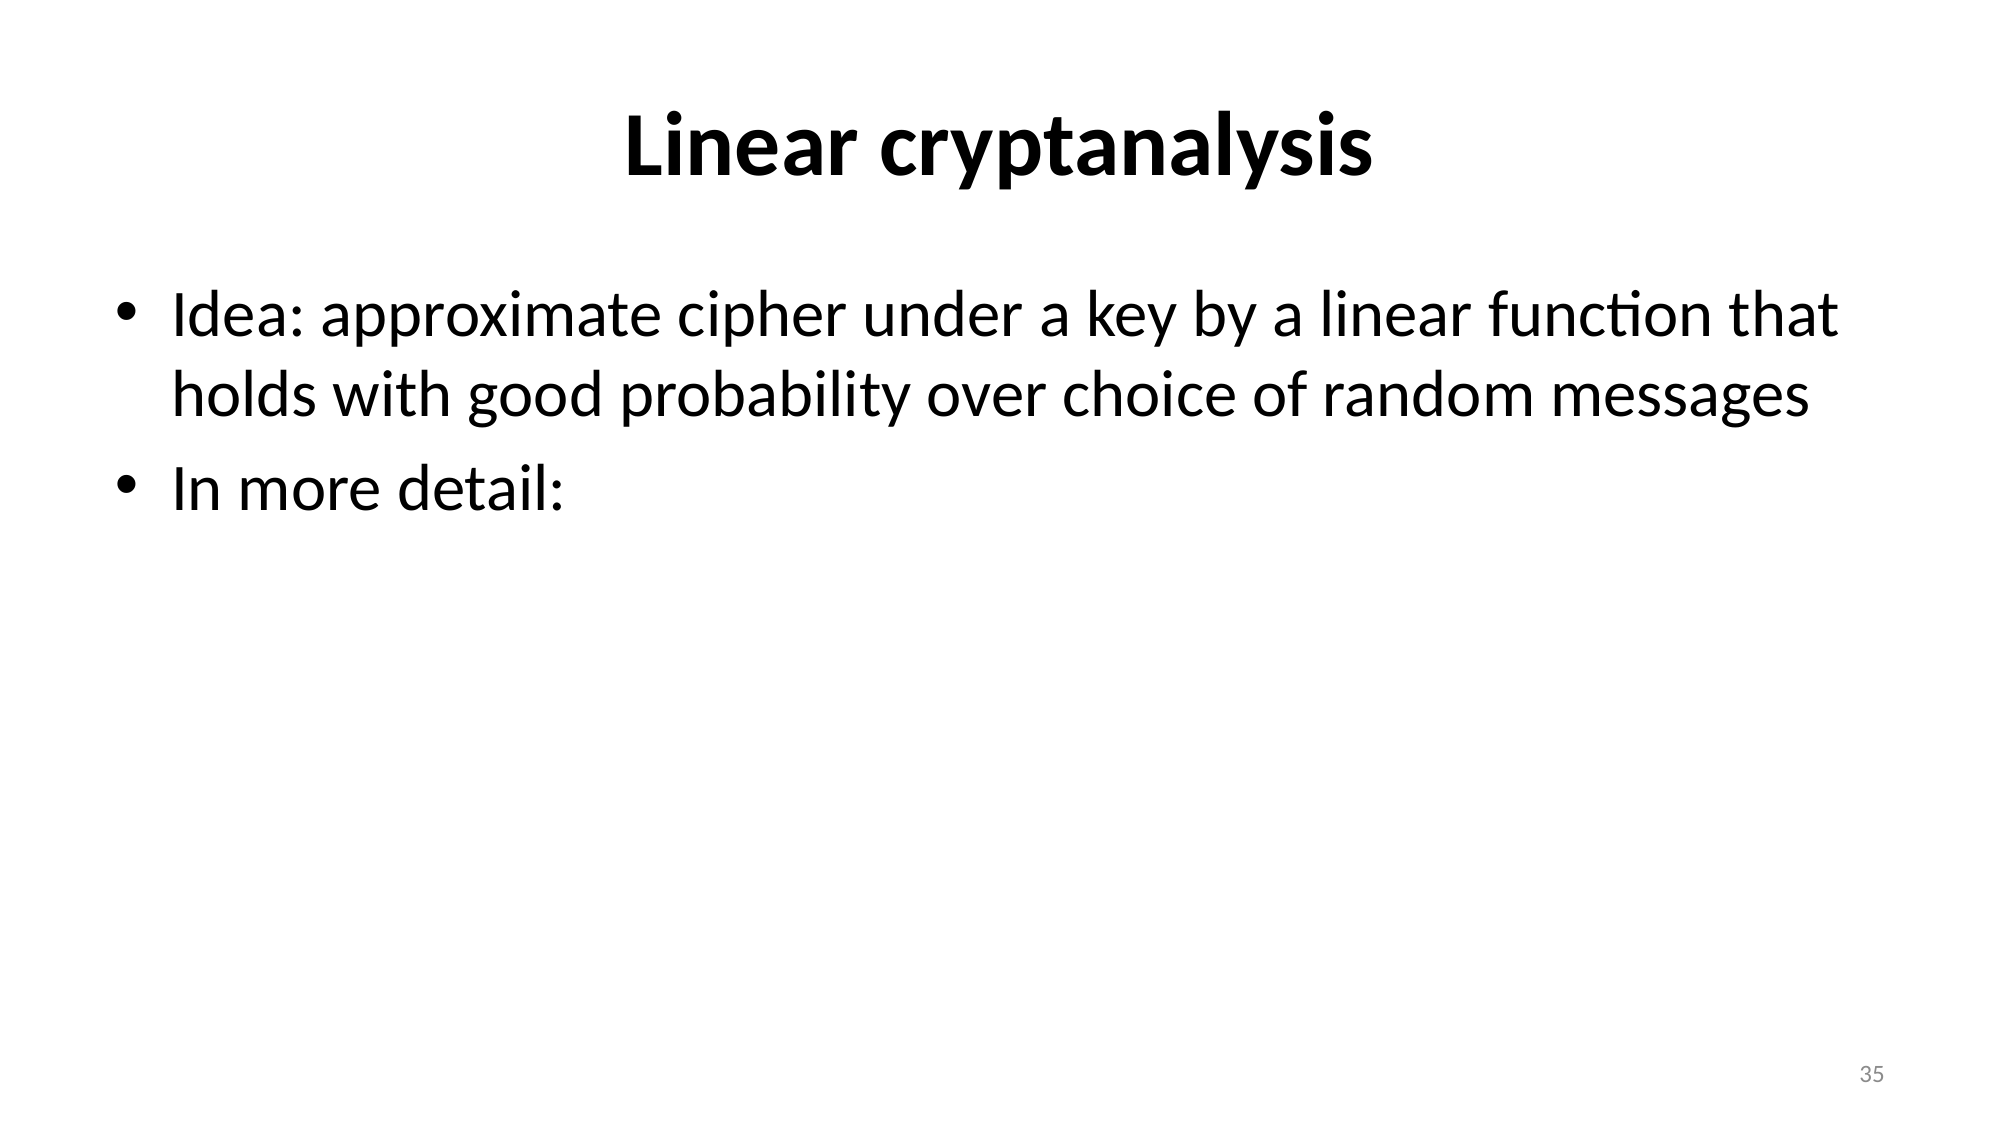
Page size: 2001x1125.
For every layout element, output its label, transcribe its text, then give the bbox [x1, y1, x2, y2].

title Linear cryptanalysis [99, 45, 1900, 233]
list Idea: approximate cipher under a key by a linear function that holds with good probability over choice of random messages In more detail: [99, 262, 1900, 1005]
slide_number 35 [1433, 1042, 1900, 1103]
